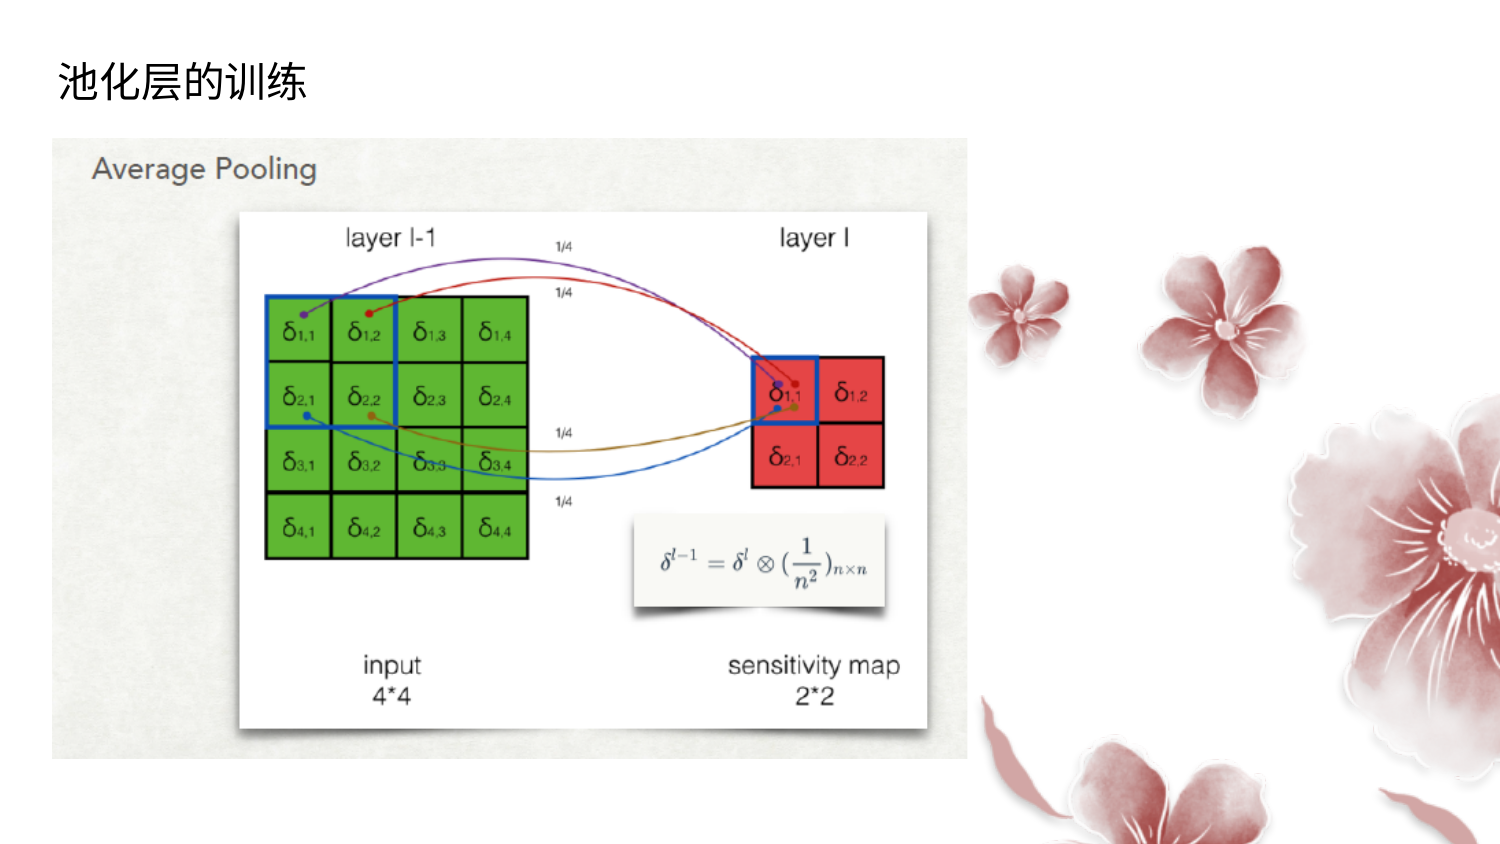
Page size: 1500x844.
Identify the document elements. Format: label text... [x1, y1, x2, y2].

picture [51, 138, 1500, 844]
text_box 池化层的训练 [43, 48, 428, 113]
